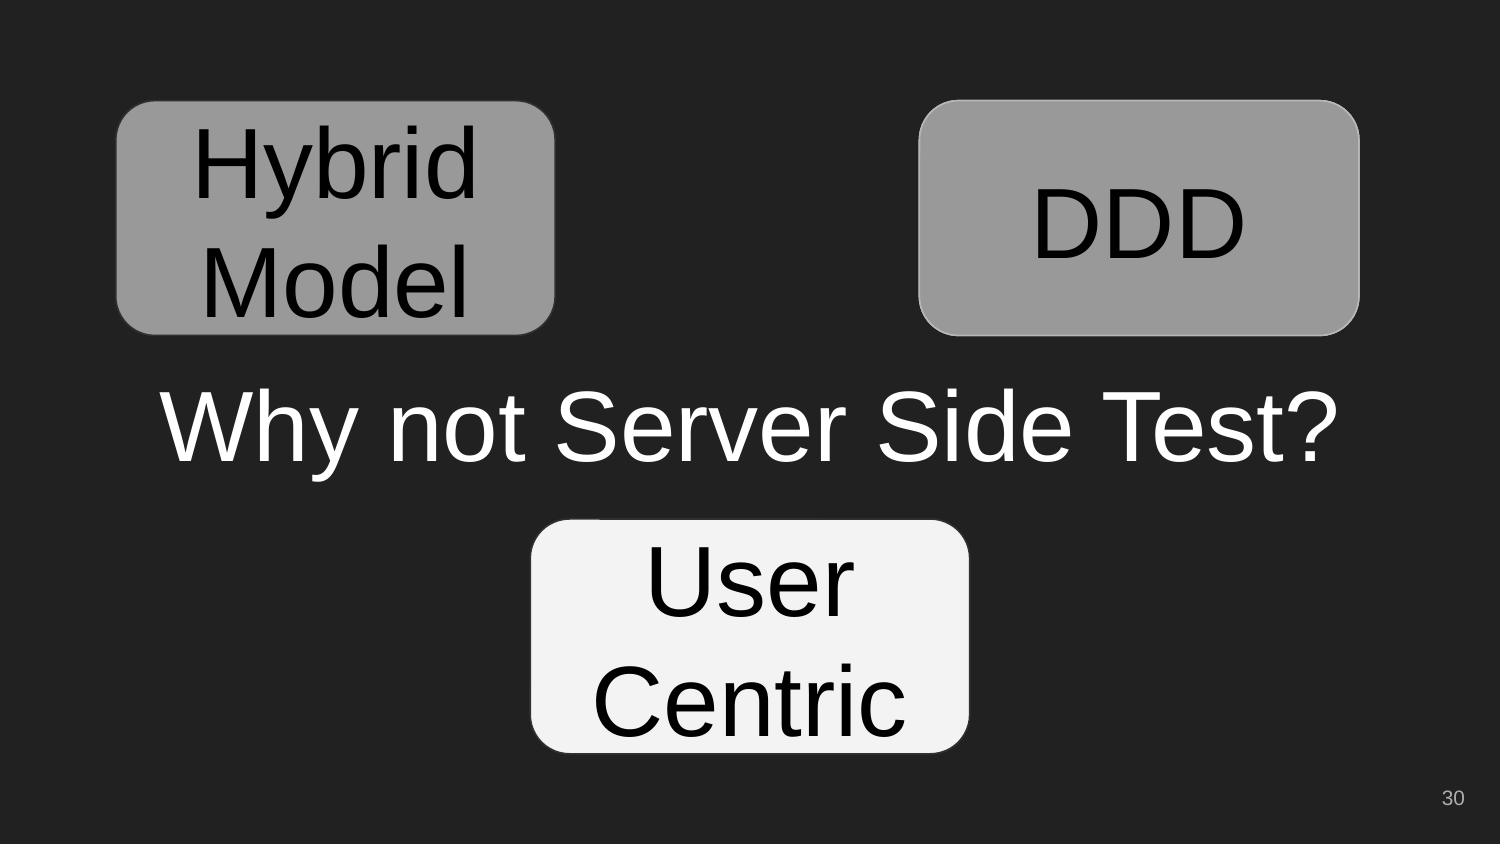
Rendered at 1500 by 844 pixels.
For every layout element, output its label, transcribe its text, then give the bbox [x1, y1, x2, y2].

text_box User Centric [530, 518, 970, 754]
text_box DDD [919, 100, 1359, 336]
text_box Hybrid Model [115, 100, 556, 336]
slide_number ‹#› [1389, 764, 1480, 830]
title Why not Server Side Test? [51, 352, 1449, 491]
